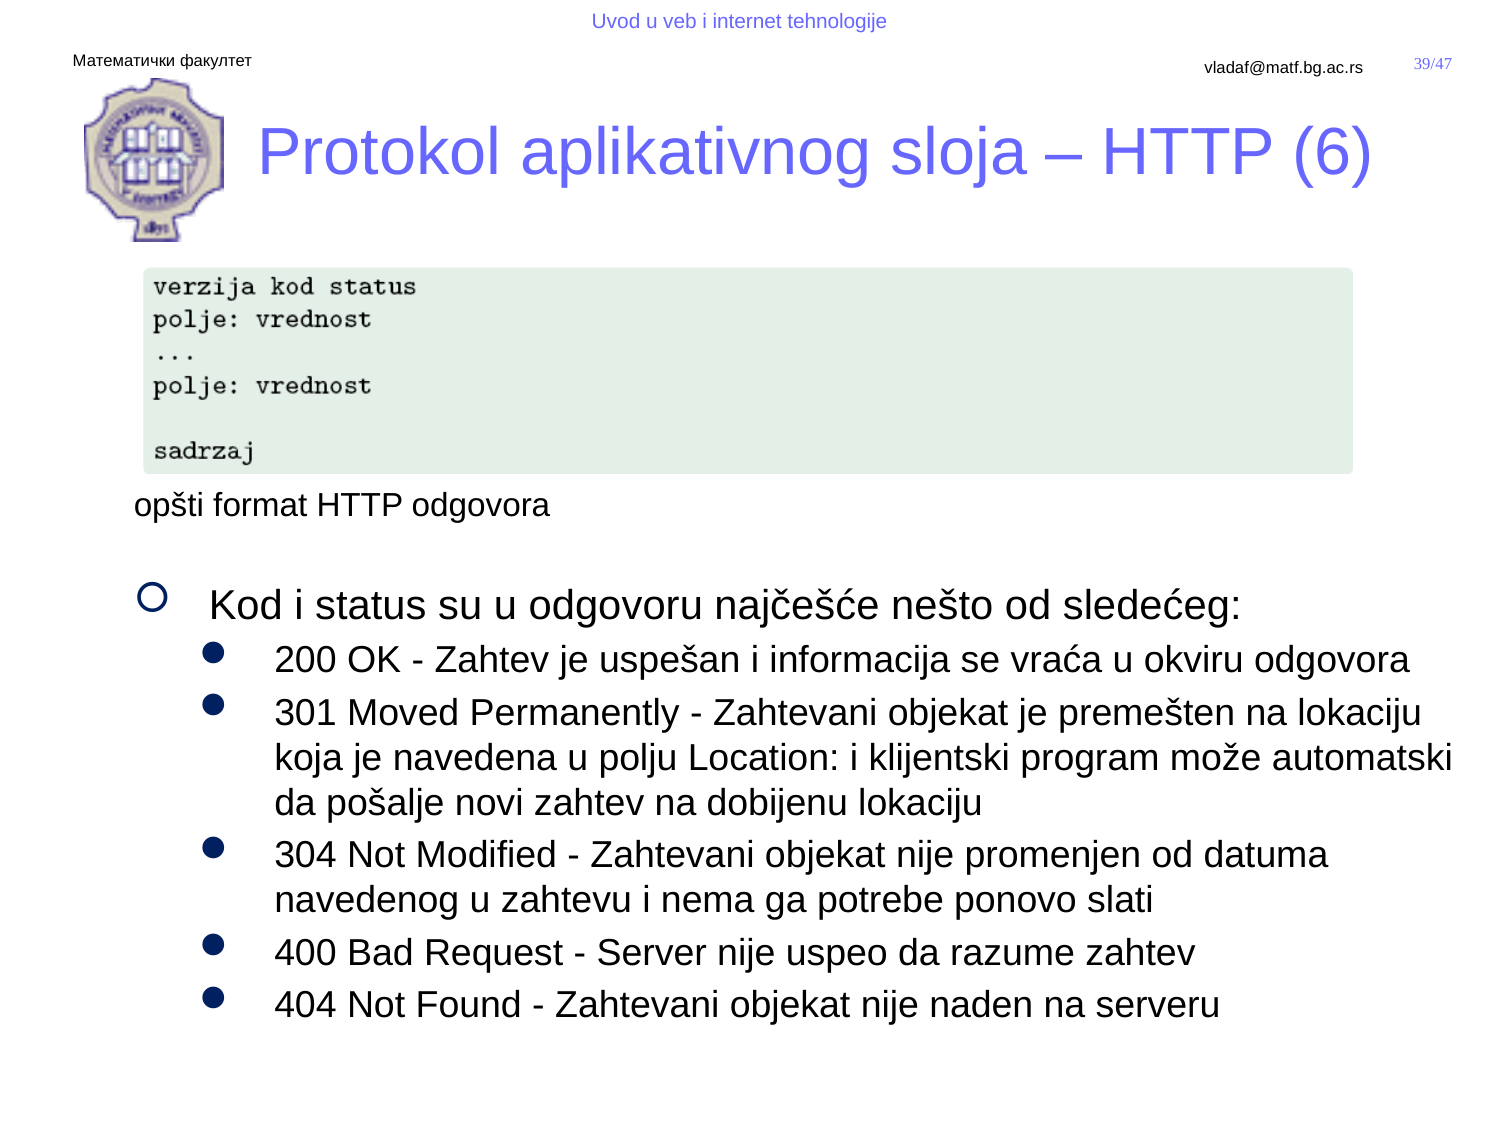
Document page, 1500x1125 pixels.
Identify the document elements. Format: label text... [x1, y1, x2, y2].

picture [84, 78, 224, 242]
title Protokol aplikativnog sloja – HTTP (6) [242, 54, 1447, 242]
picture [143, 266, 1353, 474]
list opšti format HTTP odgovora Kod i status su u odgovoru najčešće nešto od sledećeg: 200 OK - Zahtev je uspešan i informacija se vraća u okviru odgovora 301 Moved Permanently - Zahtevani objekat je premešten na lokaciju koja je navedena u polju Location: i klijentski program može automatski da pošalje novi zahtev na dobijenu lokaciju 304 Not Modified - Zahtevani objekat nije promenjen od datuma navedenog u zahtevu i nema ga potrebe ponovo slati 400 Bad Request - Server nije uspeo da razume zahtev 404 Not Found - Zahtevani objekat nije naden na serveru [53, 242, 1483, 598]
